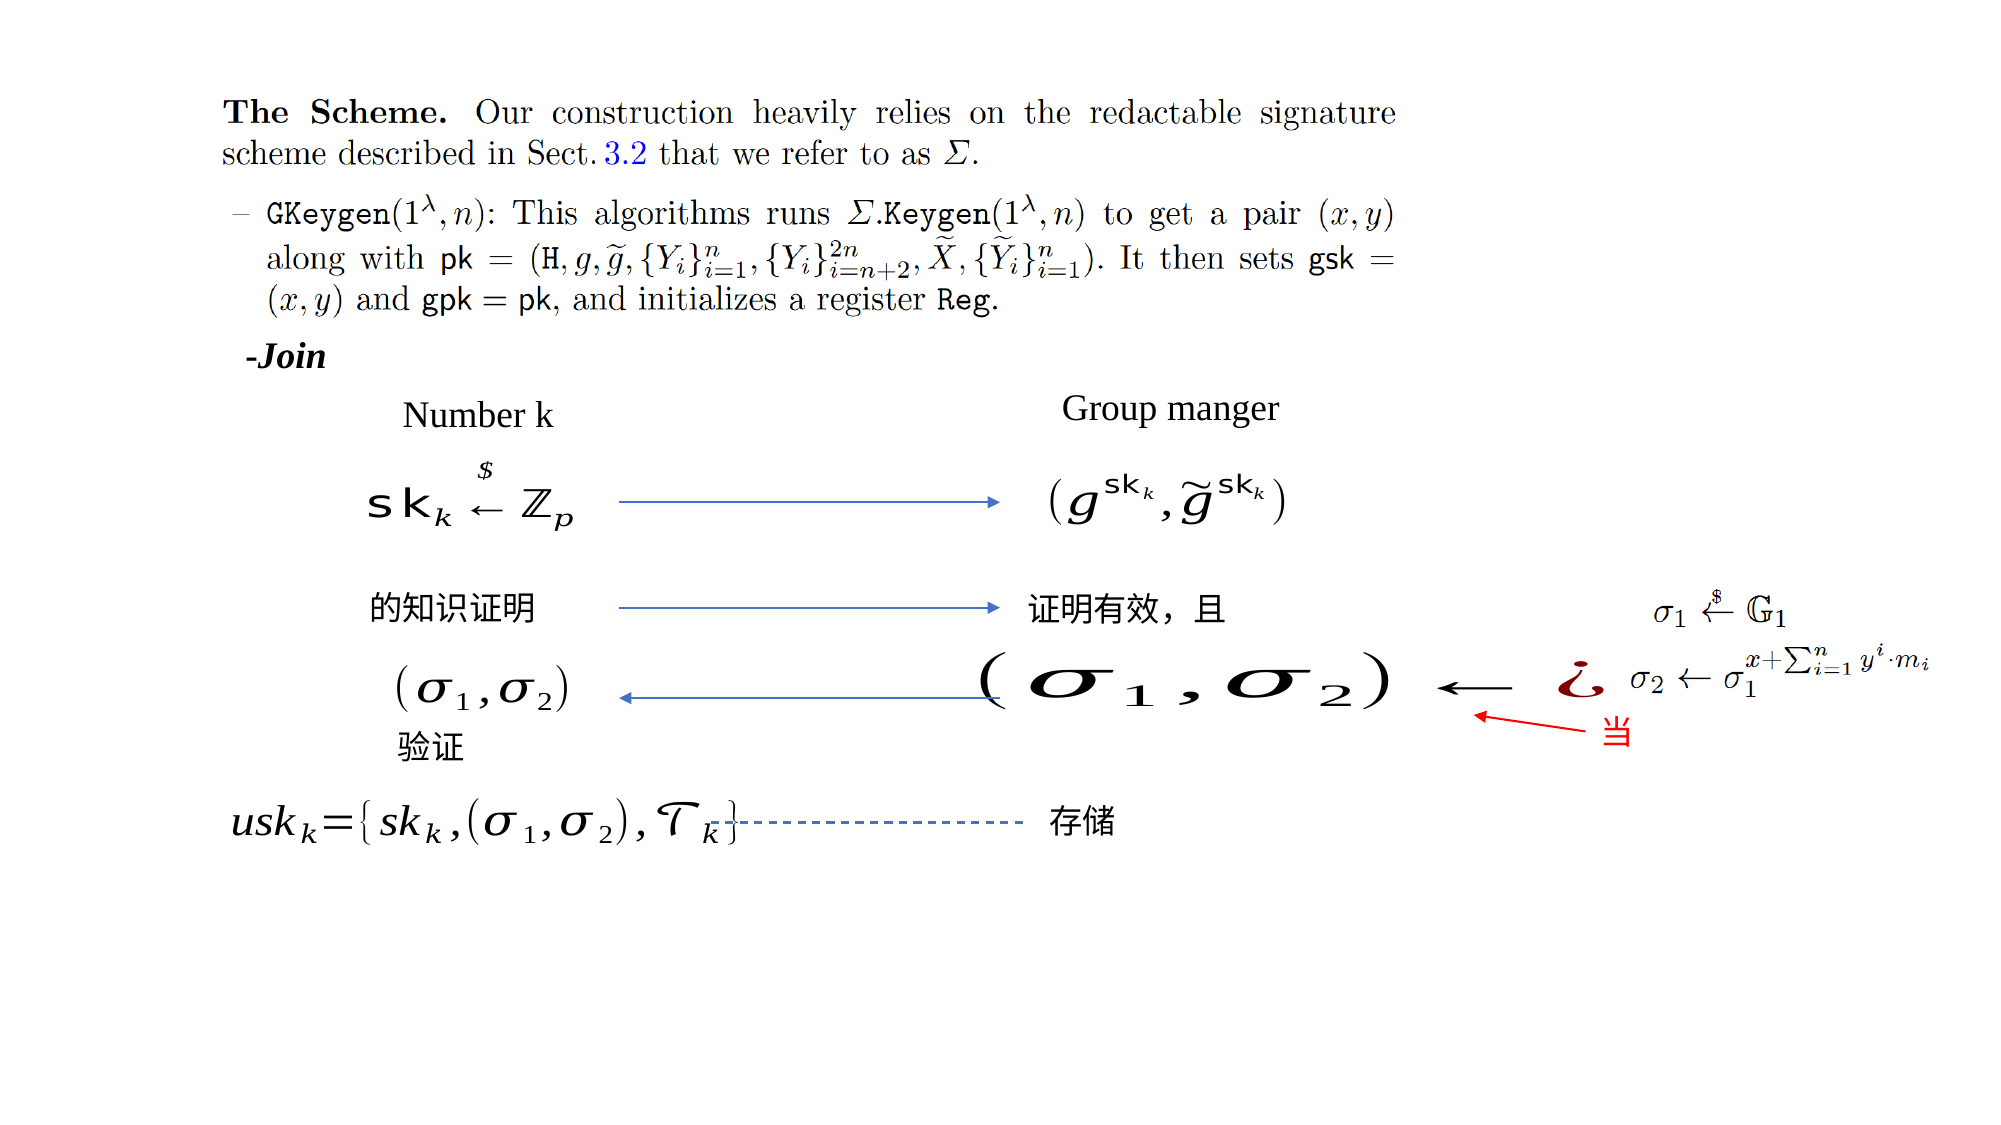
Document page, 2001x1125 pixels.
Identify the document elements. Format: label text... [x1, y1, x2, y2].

text_box -Join [230, 324, 384, 384]
text_box Number k [387, 382, 569, 443]
picture [202, 93, 1436, 318]
text_box Group manger [1047, 375, 1295, 436]
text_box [1473, 714, 1586, 732]
picture [1645, 574, 1792, 636]
picture [1618, 640, 1937, 705]
